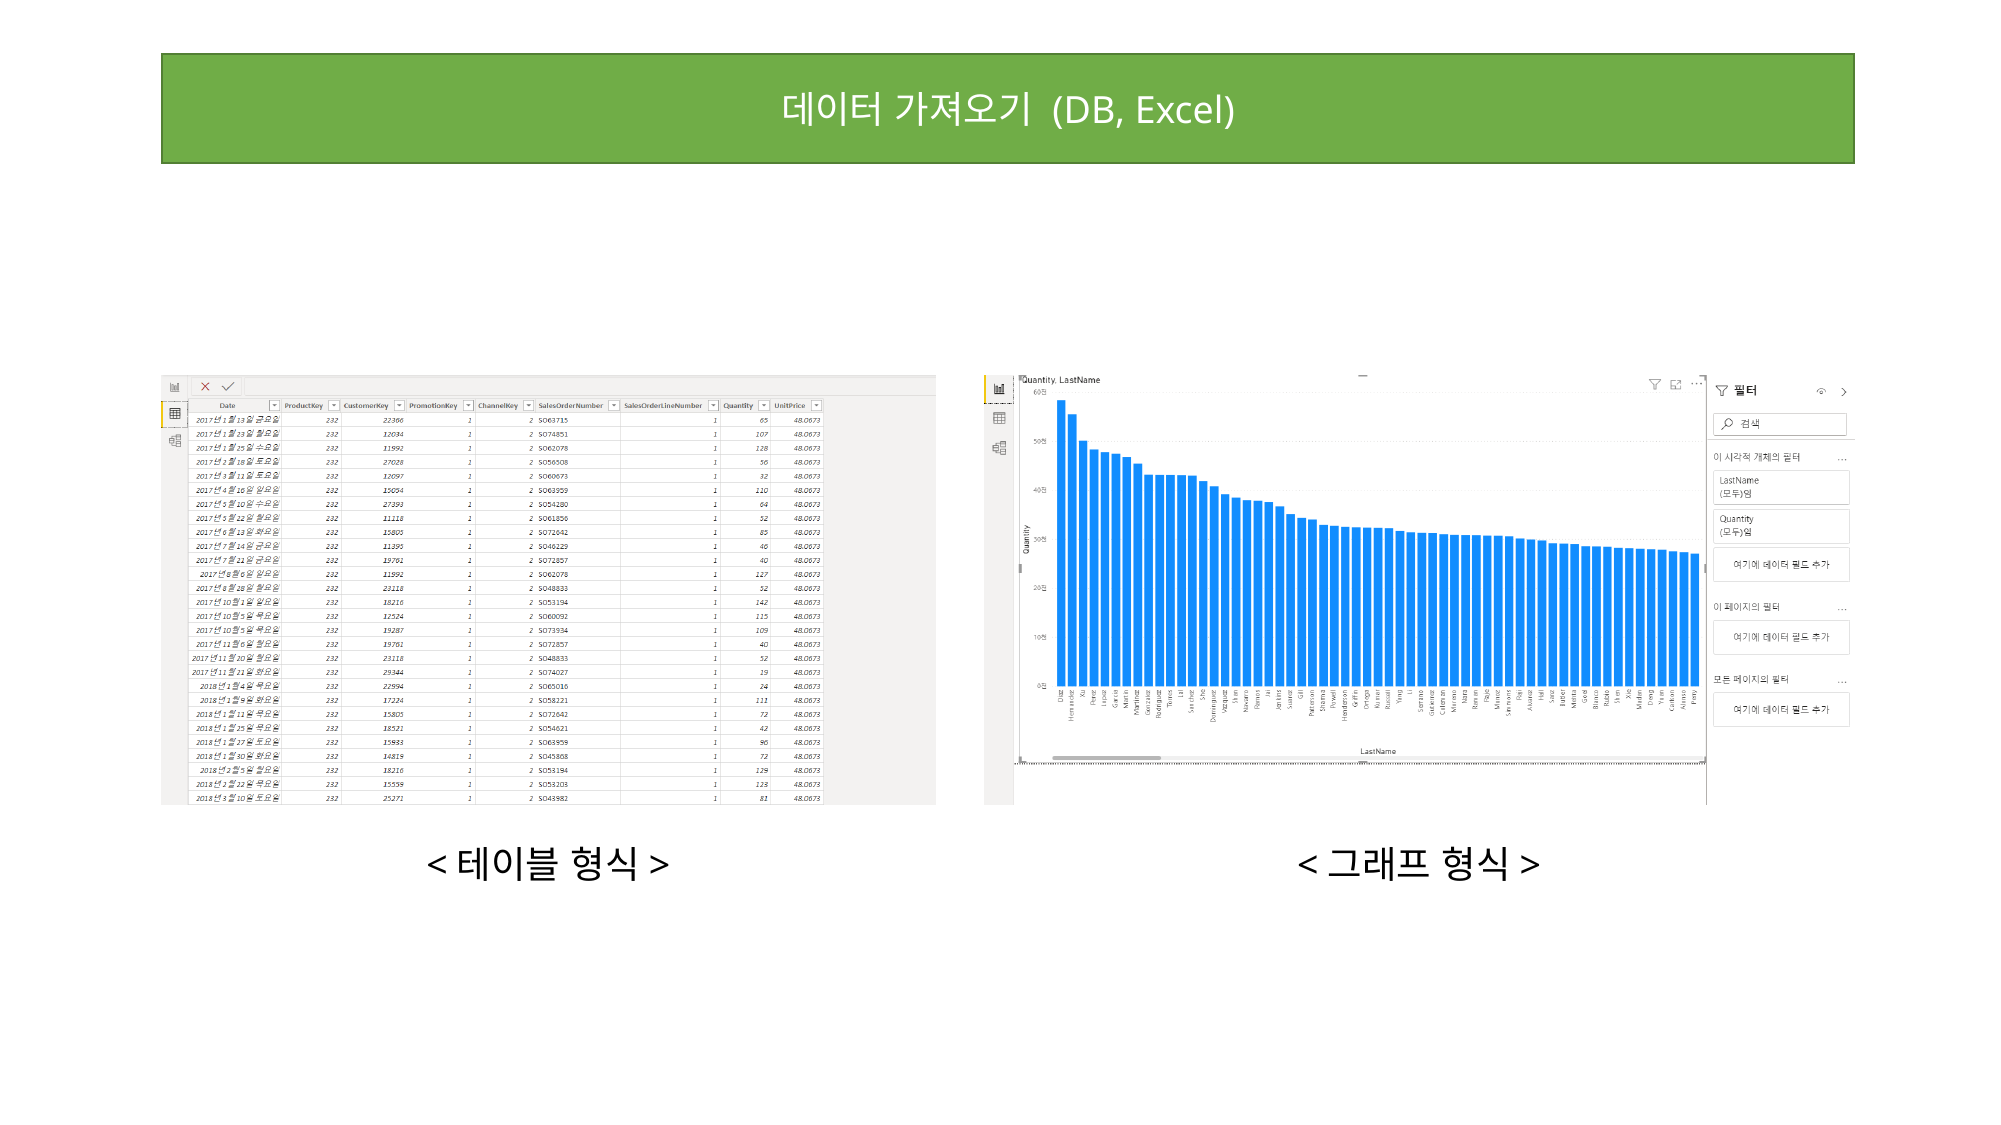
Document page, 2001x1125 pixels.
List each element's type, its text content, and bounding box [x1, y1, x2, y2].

picture [161, 375, 936, 806]
text_box 데이터 가져오기 (DB, Excel) [161, 53, 1855, 164]
text_box <테이블 형식> [411, 833, 686, 893]
picture [984, 375, 1855, 806]
text_box <그래프 형식> [1282, 833, 1557, 893]
